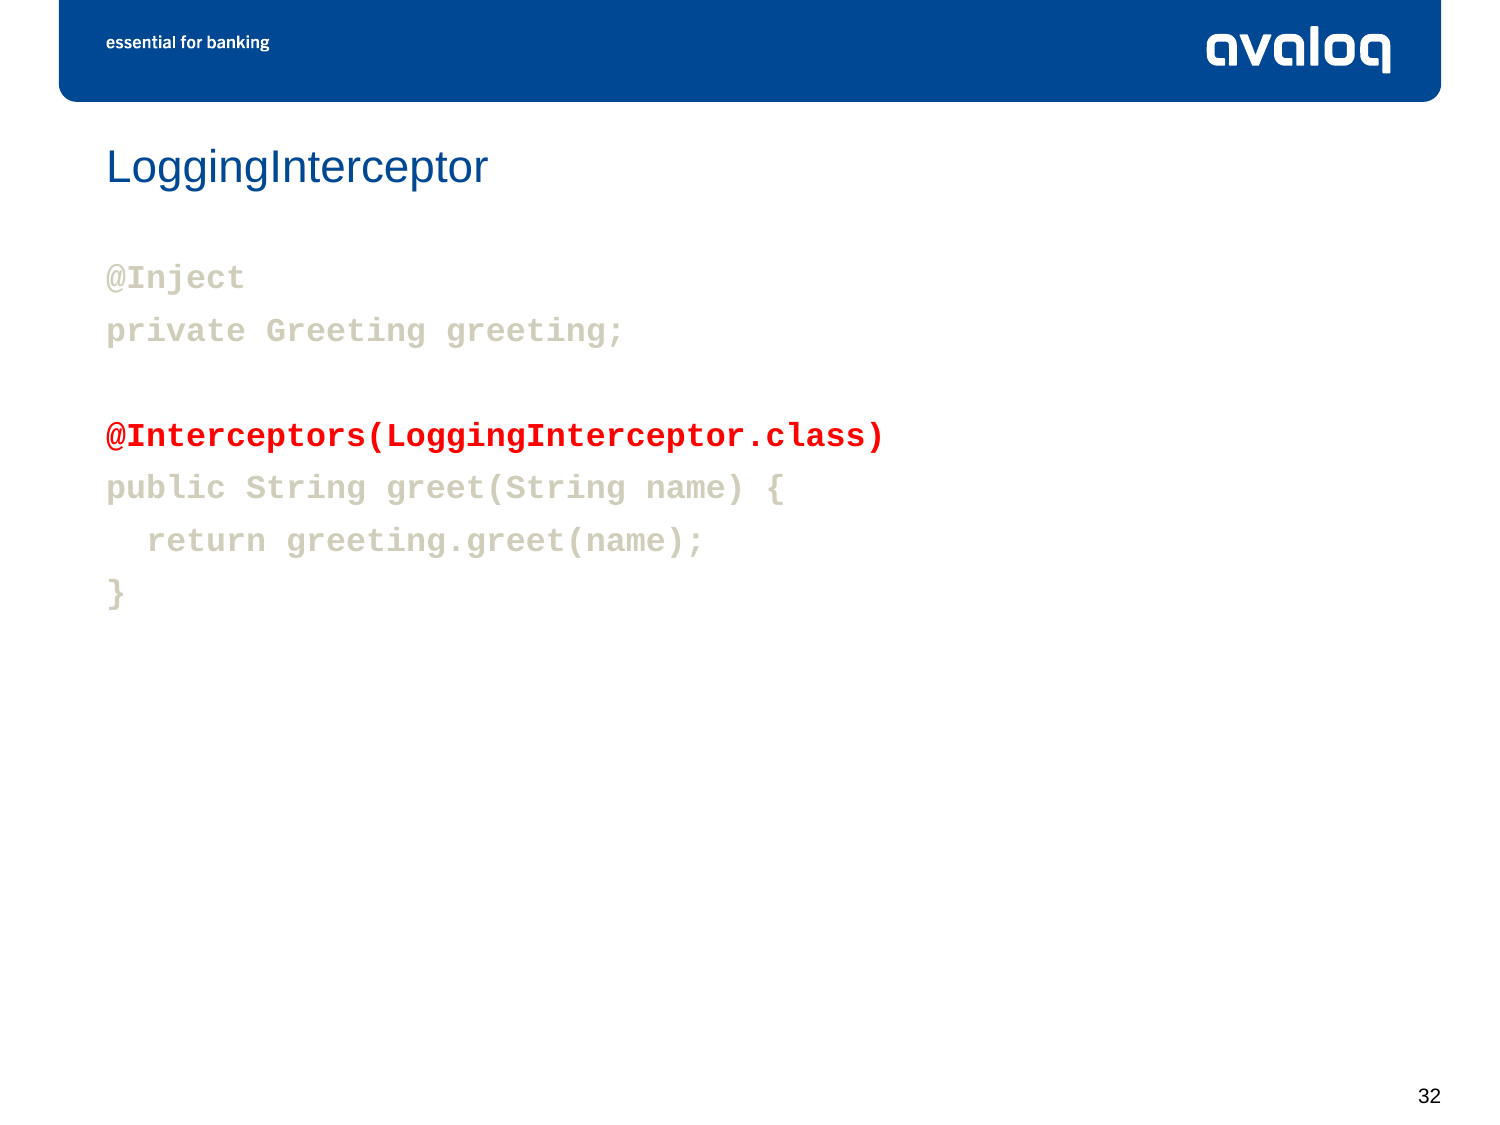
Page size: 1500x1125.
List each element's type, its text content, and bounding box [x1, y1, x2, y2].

slide_number 32 [1200, 1082, 1442, 1112]
title LoggingInterceptor [105, 142, 1394, 215]
list @Inject private Greeting greeting; @Interceptors(LoggingInterceptor.class) public String greet(String name) { return greeting.greet(name); } [105, 255, 1394, 1042]
